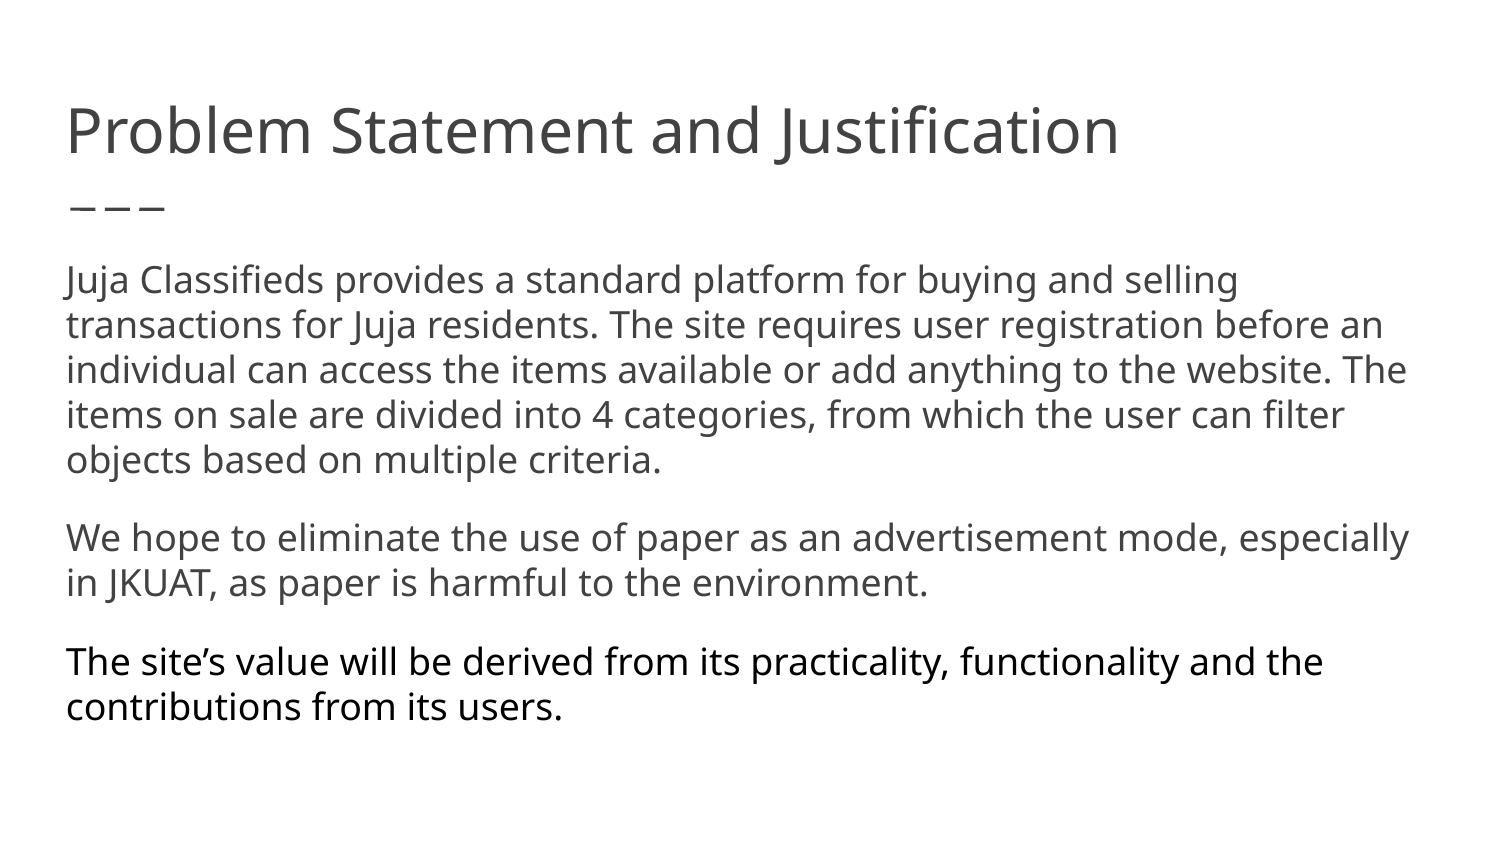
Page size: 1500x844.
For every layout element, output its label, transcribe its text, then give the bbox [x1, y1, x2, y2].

text_box Juja Classifieds provides a standard platform for buying and selling transactions for Juja residents. The site requires user registration before an individual can access the items available or add anything to the website. The items on sale are divided into 4 categories, from which the user can filter objects based on multiple criteria. We hope to eliminate the use of paper as an advertisement mode, especially in JKUAT, as paper is harmful to the environment. The site’s value will be derived from its practicality, functionality and the contributions from its users. [51, 240, 1449, 792]
text_box Problem Statement and Justification [51, 61, 1449, 182]
